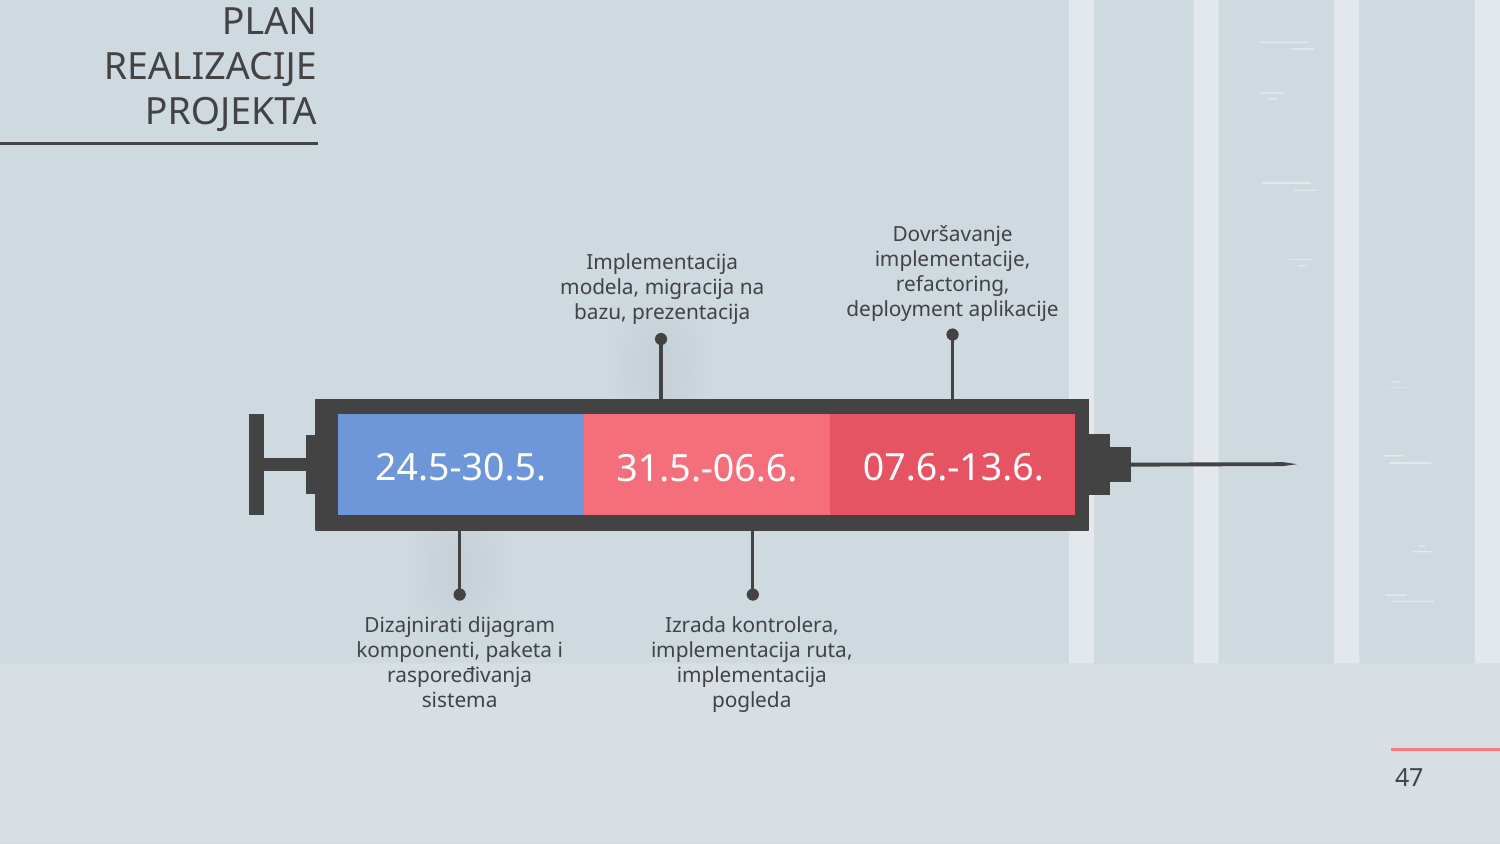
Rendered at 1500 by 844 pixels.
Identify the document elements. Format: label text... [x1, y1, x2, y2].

text_box Izrada kontrolera, implementacija ruta, implementacija pogleda [645, 610, 859, 691]
text_box Implementacija modela, migracija na bazu, prezentacija [554, 247, 771, 332]
text_box Dovršavanje implementacije, refactoring, deployment aplikacije [845, 219, 1060, 332]
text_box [248, 334, 1298, 595]
slide_number 47 [1380, 745, 1441, 811]
title PLAN REALIZACIJE PROJEKTA [0, 38, 332, 148]
text_box Dizajnirati dijagram komponenti, paketa i raspoređivanja sistema [353, 610, 567, 716]
